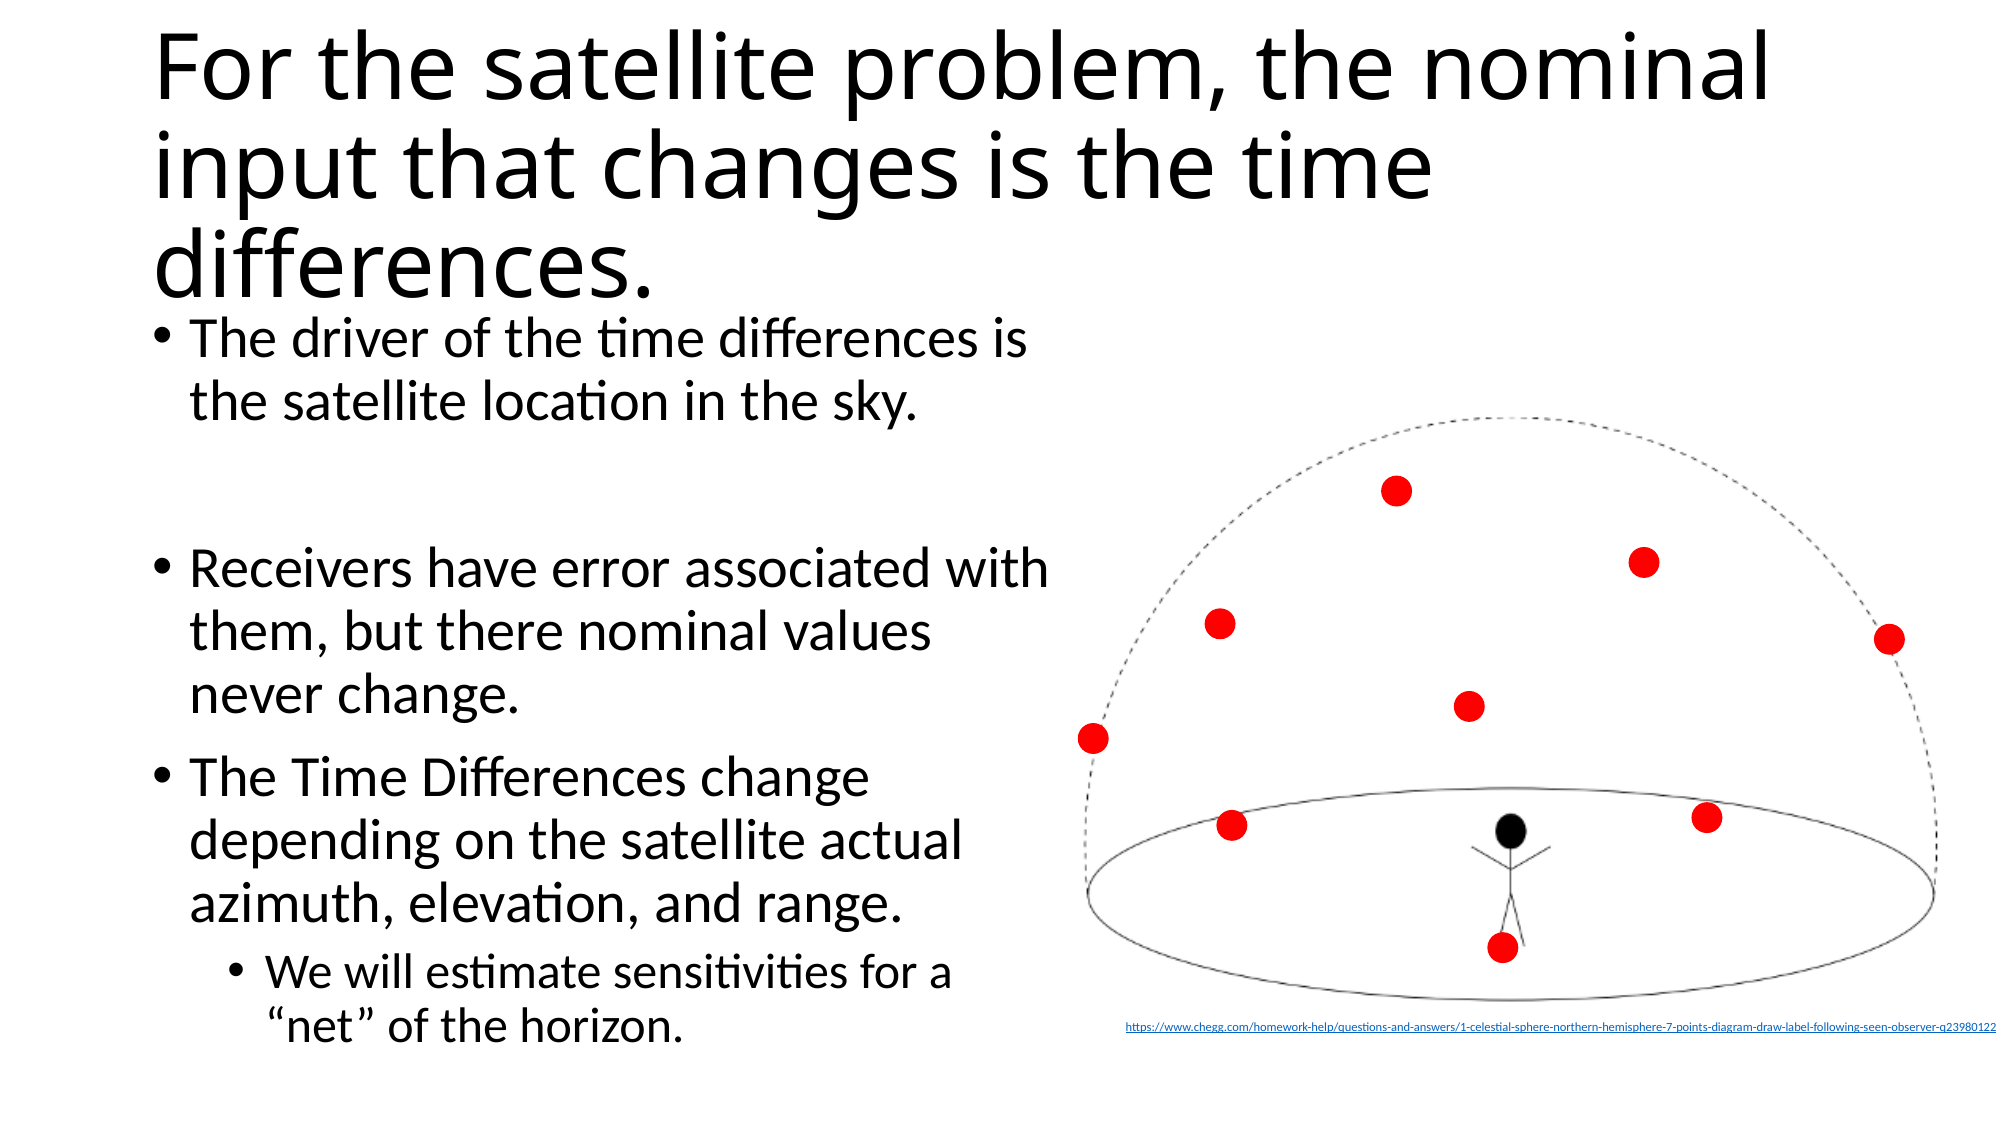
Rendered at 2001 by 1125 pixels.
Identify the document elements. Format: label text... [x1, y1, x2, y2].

title For the satellite problem, the nominal input that changes is the time differences. [137, 59, 1863, 278]
picture [1064, 392, 1973, 1035]
text_box https://www.chegg.com/homework-help/questions-and-answers/1-celestial-sphere-northern-hemisphere-7-points-diagram-draw-label-following-seen-observer-q23980122 [1110, 1011, 2000, 1042]
